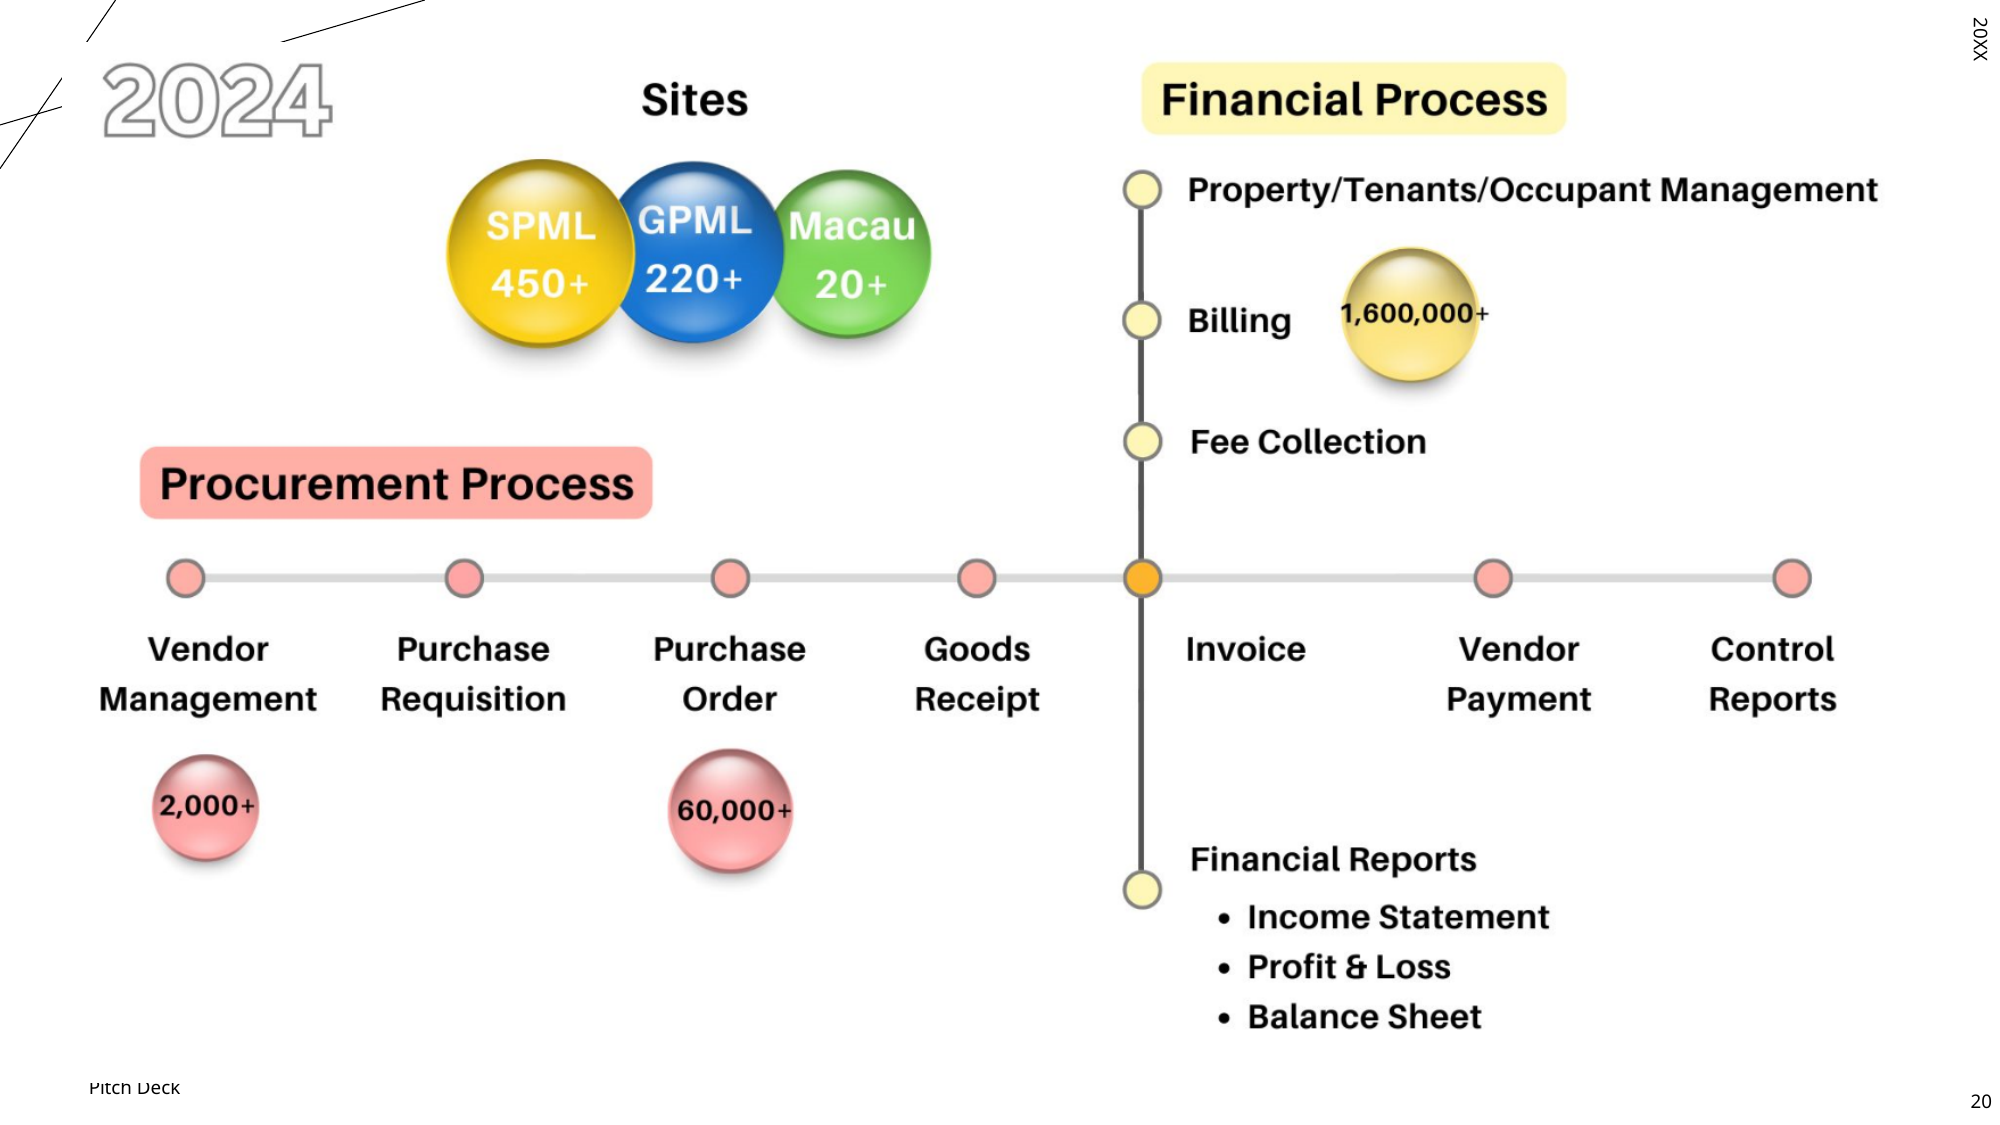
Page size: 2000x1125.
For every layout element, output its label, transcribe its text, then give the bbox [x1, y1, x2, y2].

slide_number 20 [1963, 1082, 2000, 1123]
picture [62, 42, 1937, 1083]
slide_number 20XX [1963, 2, 2000, 108]
footer Pitch Deck [73, 1083, 1199, 1111]
